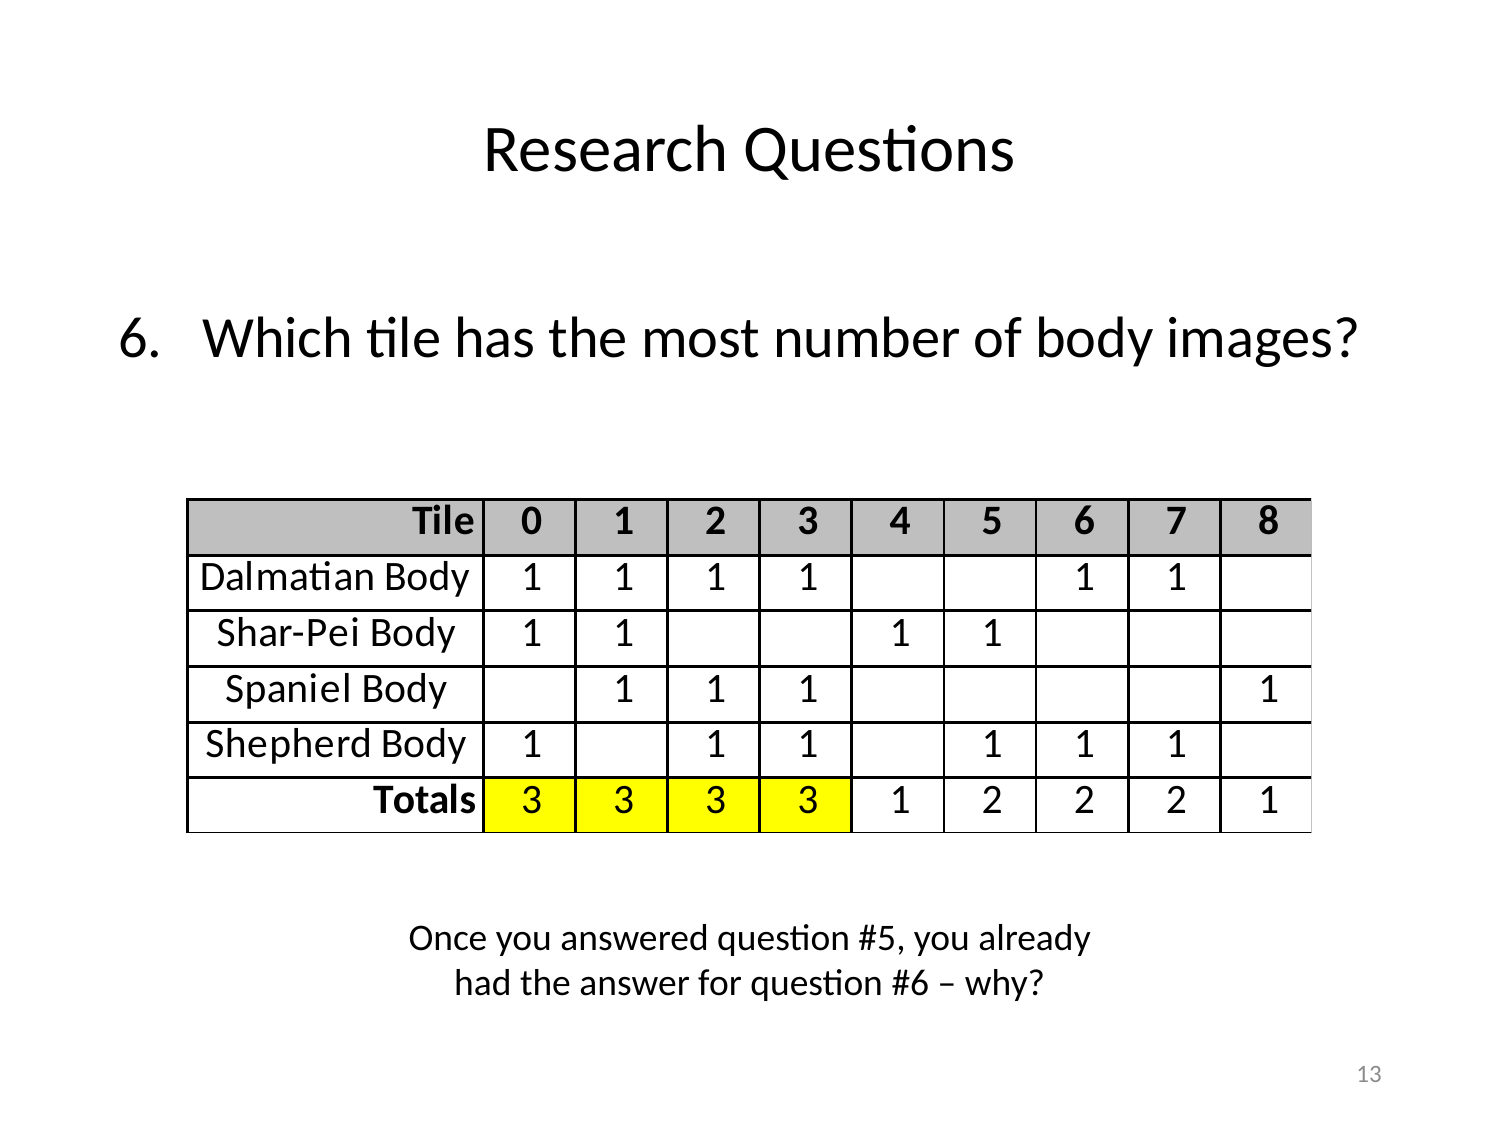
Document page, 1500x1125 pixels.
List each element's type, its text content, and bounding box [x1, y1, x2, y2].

title Research Questions [103, 59, 1397, 241]
list Which tile has the most number of body images? [103, 299, 1397, 454]
text_box Once you answered question #5, you already had the answer for question #6 – why? [257, 905, 1243, 1011]
picture [185, 498, 1315, 836]
slide_number 13 [1059, 1042, 1397, 1103]
